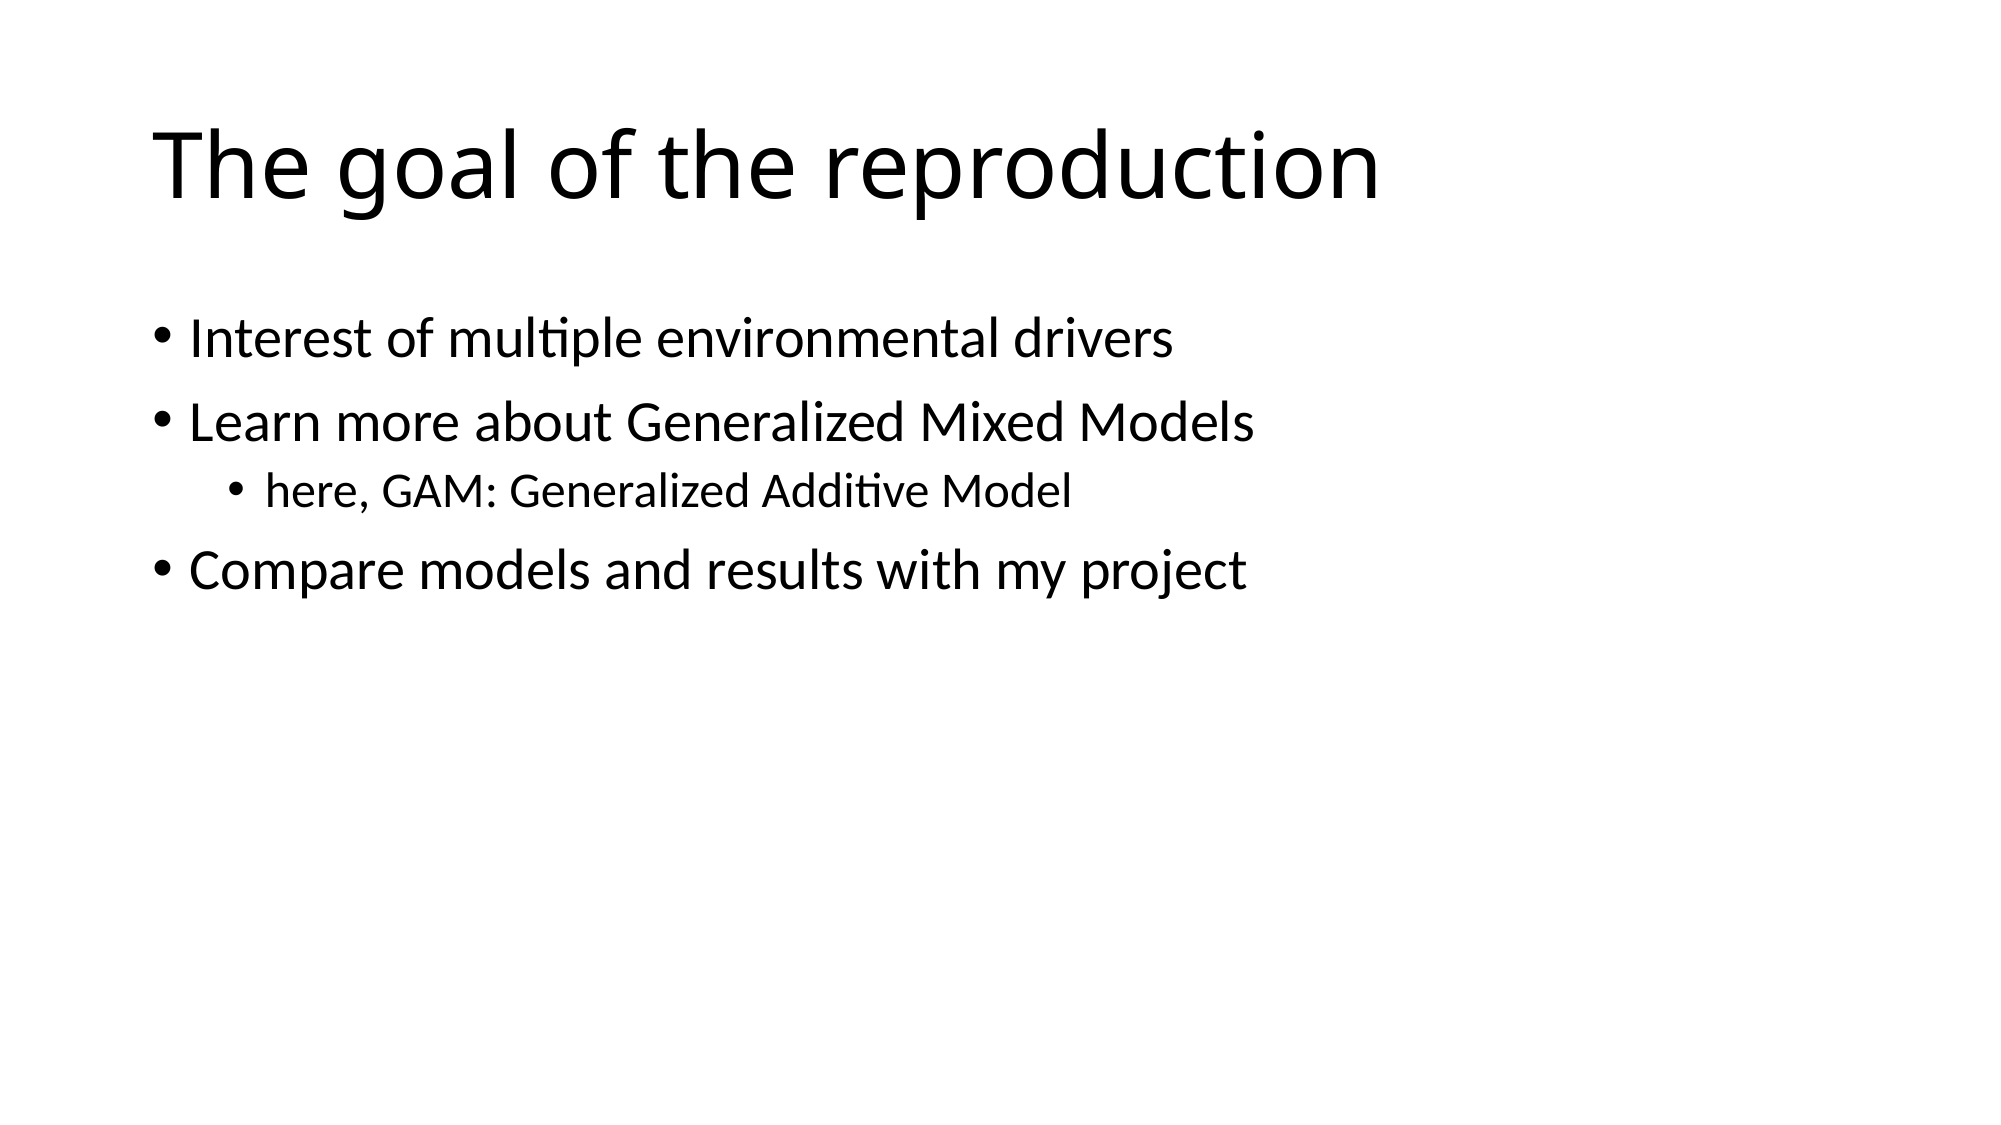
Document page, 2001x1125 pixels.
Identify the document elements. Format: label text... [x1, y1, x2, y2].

list Interest of multiple environmental drivers Learn more about Generalized Mixed Models here, GAM: Generalized Additive Model Compare models and results with my project [137, 299, 1863, 1014]
title The goal of the reproduction [137, 59, 1863, 278]
